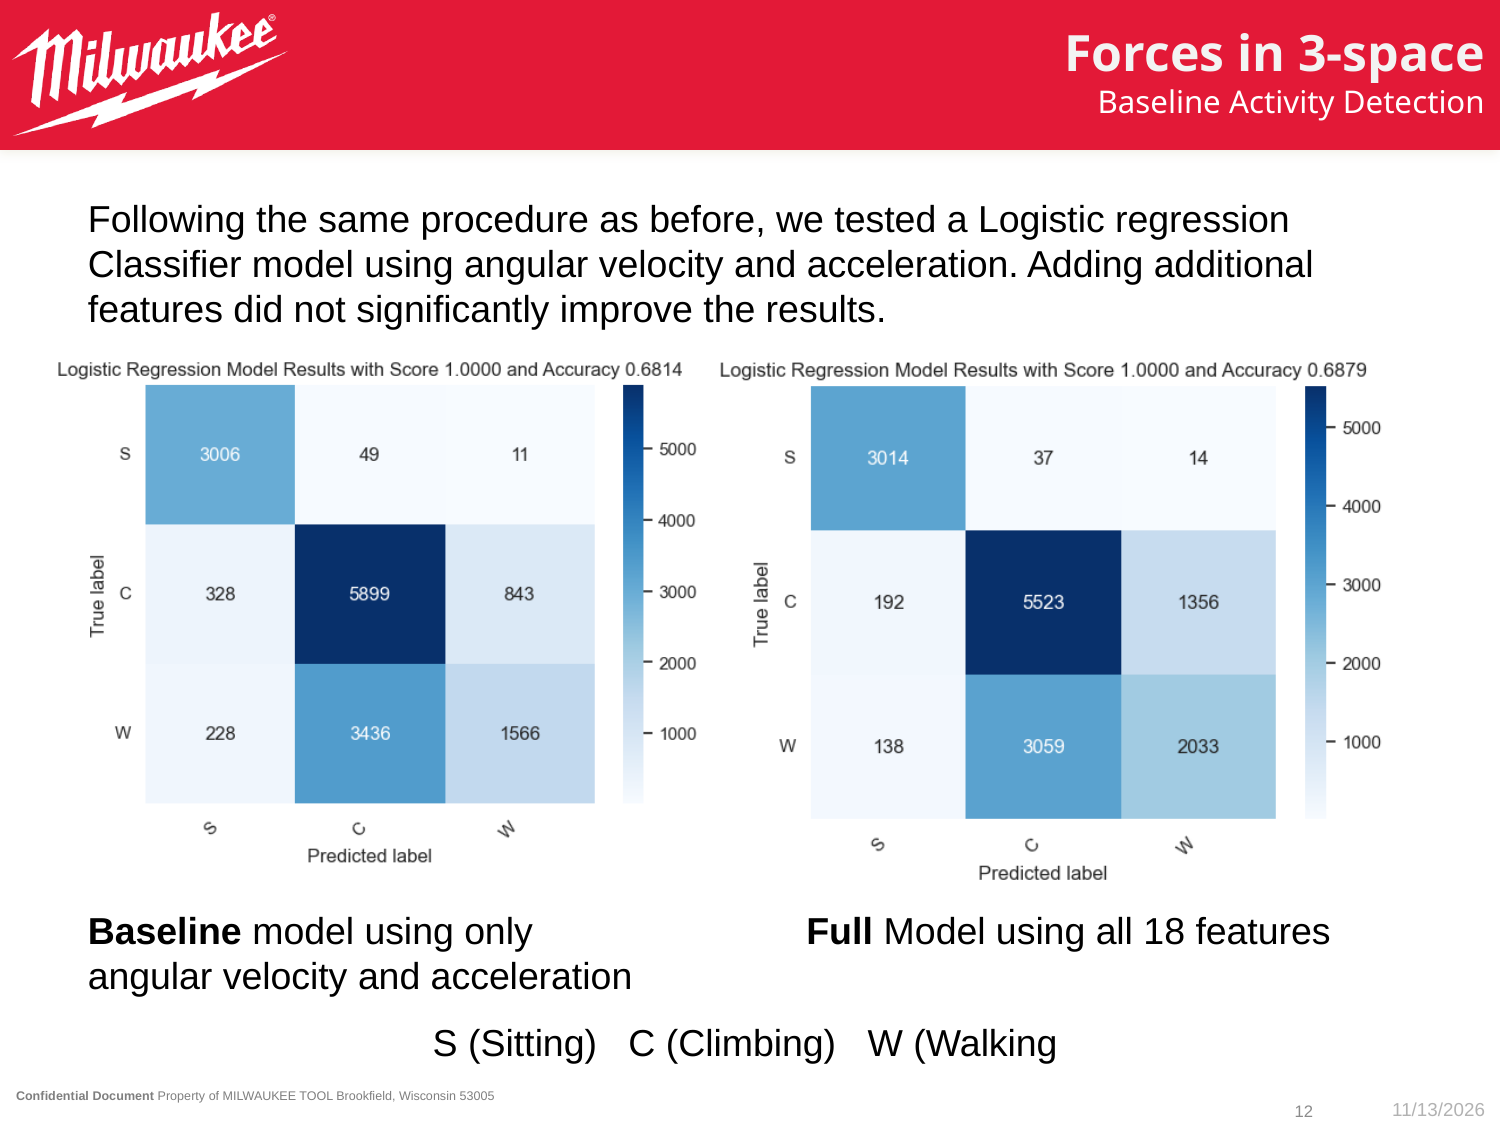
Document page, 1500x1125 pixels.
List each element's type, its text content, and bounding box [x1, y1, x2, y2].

text_box Baseline model using only angular velocity and acceleration [73, 899, 667, 1005]
slide_number 12 [1265, 1097, 1328, 1125]
text_box Full Model using all 18 features [791, 901, 1364, 960]
list Baseline Activity Detection [265, 75, 1500, 138]
title Forces in 3-space [262, 14, 1500, 75]
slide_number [1363, 1097, 1500, 1121]
picture [12, 12, 288, 136]
text_box S (Sitting) C (Climbing) W (Walking [417, 1011, 1073, 1072]
picture [45, 351, 1394, 894]
text_box Following the same procedure as before, we tested a Logistic regression Classifier model using angular velocity and acceleration. Adding additional features did not significantly improve the results. [73, 187, 1432, 338]
